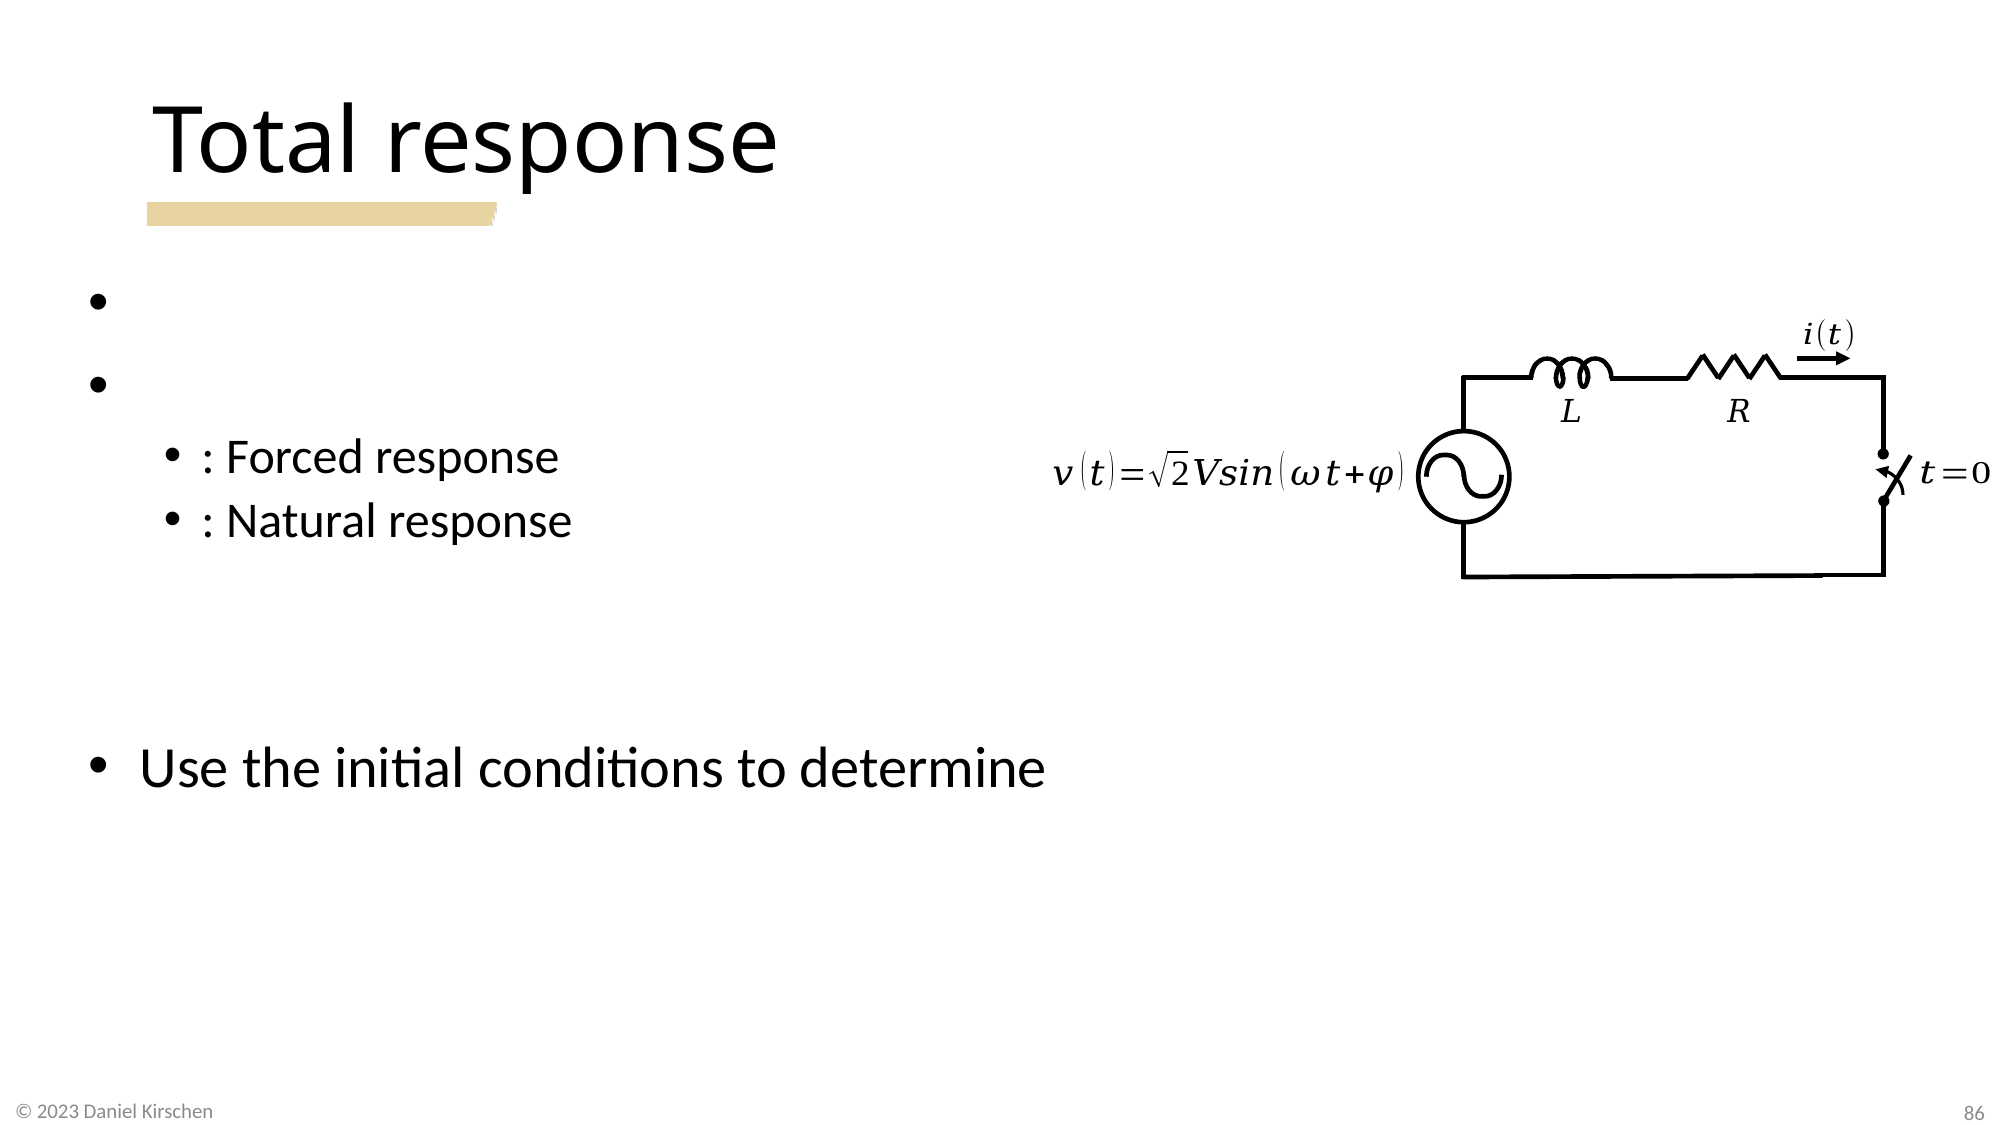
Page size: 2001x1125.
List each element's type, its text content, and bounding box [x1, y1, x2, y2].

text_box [1052, 317, 1993, 580]
title Total response [137, 59, 1863, 226]
slide_number 86 [1550, 1088, 2000, 1125]
slide_number © 2023 Daniel Kirschen [0, 1094, 546, 1125]
